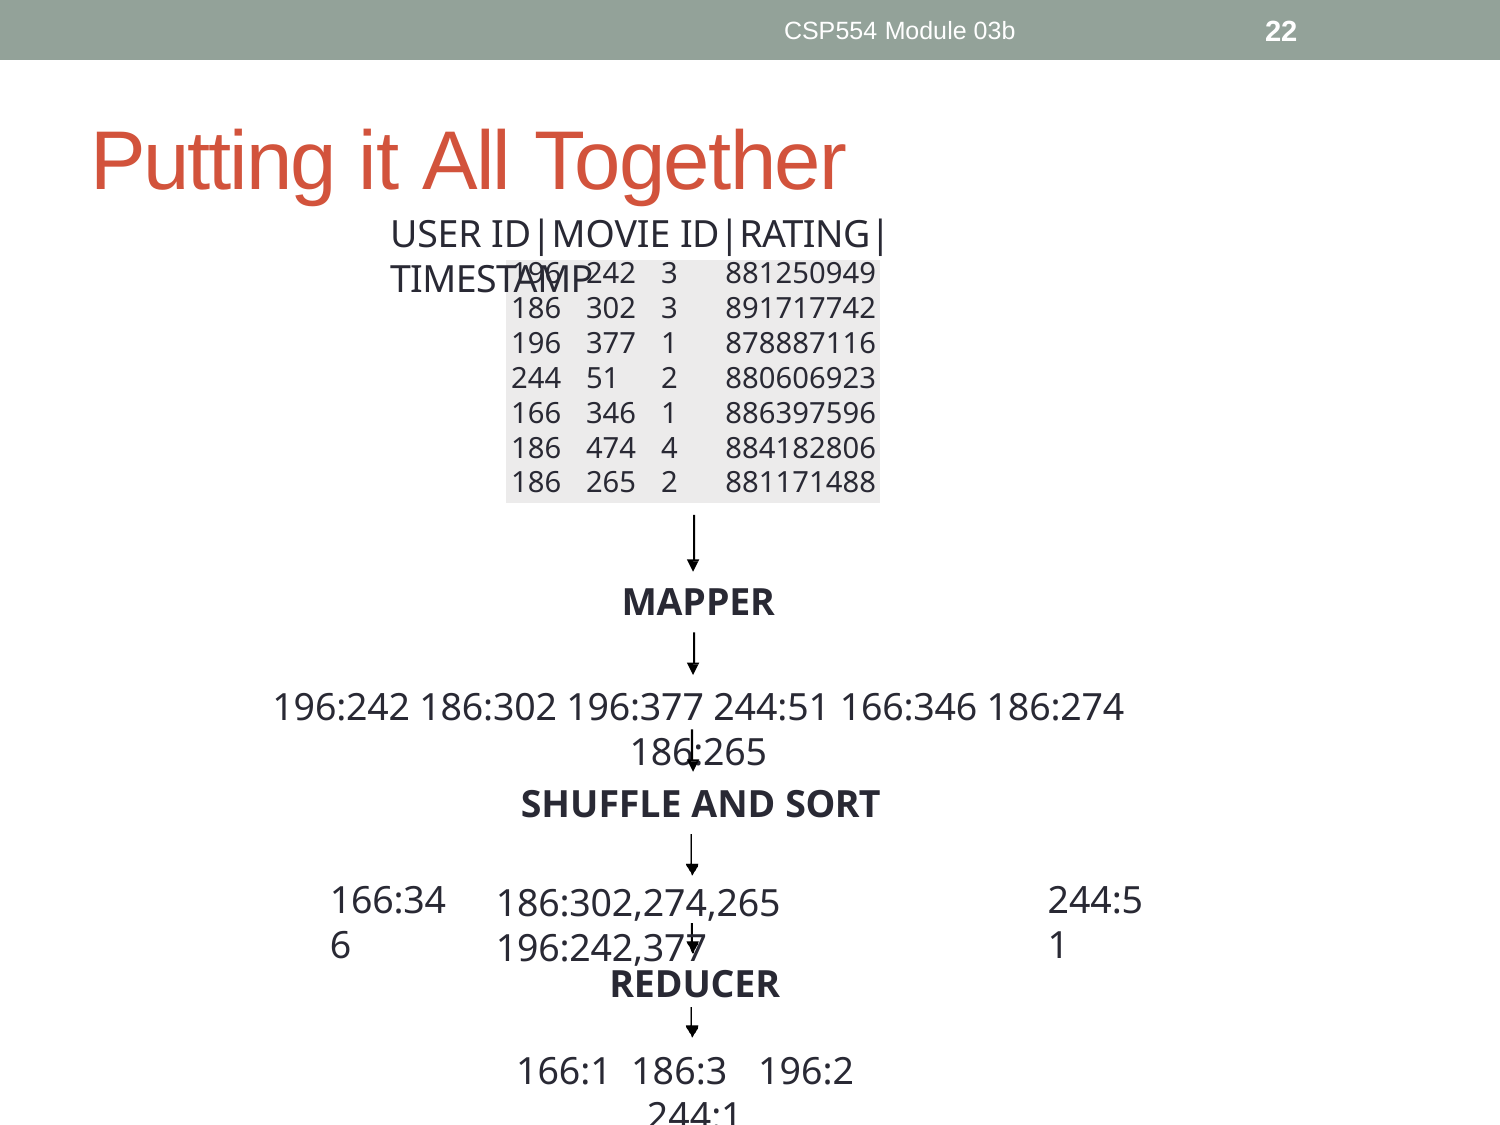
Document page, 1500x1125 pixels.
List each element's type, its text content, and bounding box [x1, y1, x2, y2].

table_cell 1 [647, 399, 706, 434]
table_cell 474 [572, 434, 647, 469]
table_cell 880606923 [706, 364, 880, 399]
text_box MAPPER 196:242 186:302 196:377 244:51 166:346 186:274 186:265 [209, 575, 1188, 773]
table_cell 3 [647, 300, 706, 329]
table_cell 4 [647, 434, 706, 469]
table_cell 186 [506, 469, 572, 503]
table_cell 196 [506, 329, 572, 364]
table_cell 881171488 [706, 469, 880, 503]
text_box 244:51 [1045, 874, 1162, 967]
table_cell 186 [506, 300, 572, 329]
text_box [685, 1007, 699, 1038]
text_box [686, 514, 700, 572]
text_box 166:346 [327, 874, 464, 967]
title Putting it All Together [75, 75, 1425, 238]
footer CSP554 Module 03b [562, 3, 1238, 57]
text_box SHUFFLE AND SORT 186:302,274,265 196:242,377 [493, 778, 1015, 969]
table_cell 51 [572, 364, 647, 399]
table_cell 886397596 [706, 399, 880, 434]
table_cell 346 [572, 399, 647, 434]
table_cell 377 [572, 329, 647, 364]
table_cell 1 [647, 329, 706, 364]
table_cell 2 [647, 469, 706, 503]
table_cell 2 [647, 364, 706, 399]
table_cell 265 [572, 469, 647, 503]
table_cell 302 [572, 300, 647, 329]
text_box [686, 632, 700, 676]
slide_number 22 [1250, 3, 1425, 57]
text_box REDUCER 166:1 186:3 196:2 244:1 [468, 958, 923, 1125]
table_cell 244 [506, 364, 572, 399]
table_cell 884182806 [706, 434, 880, 469]
table_cell 186 [506, 434, 572, 469]
table_cell 166 [506, 399, 572, 434]
table_cell 878887116 [706, 329, 880, 364]
table_cell 891717742 [706, 300, 880, 329]
text_box [685, 834, 699, 876]
text_box USER ID|MOVIE ID|RATING|TIMESTAMP [387, 207, 1034, 300]
text_box [686, 729, 700, 772]
